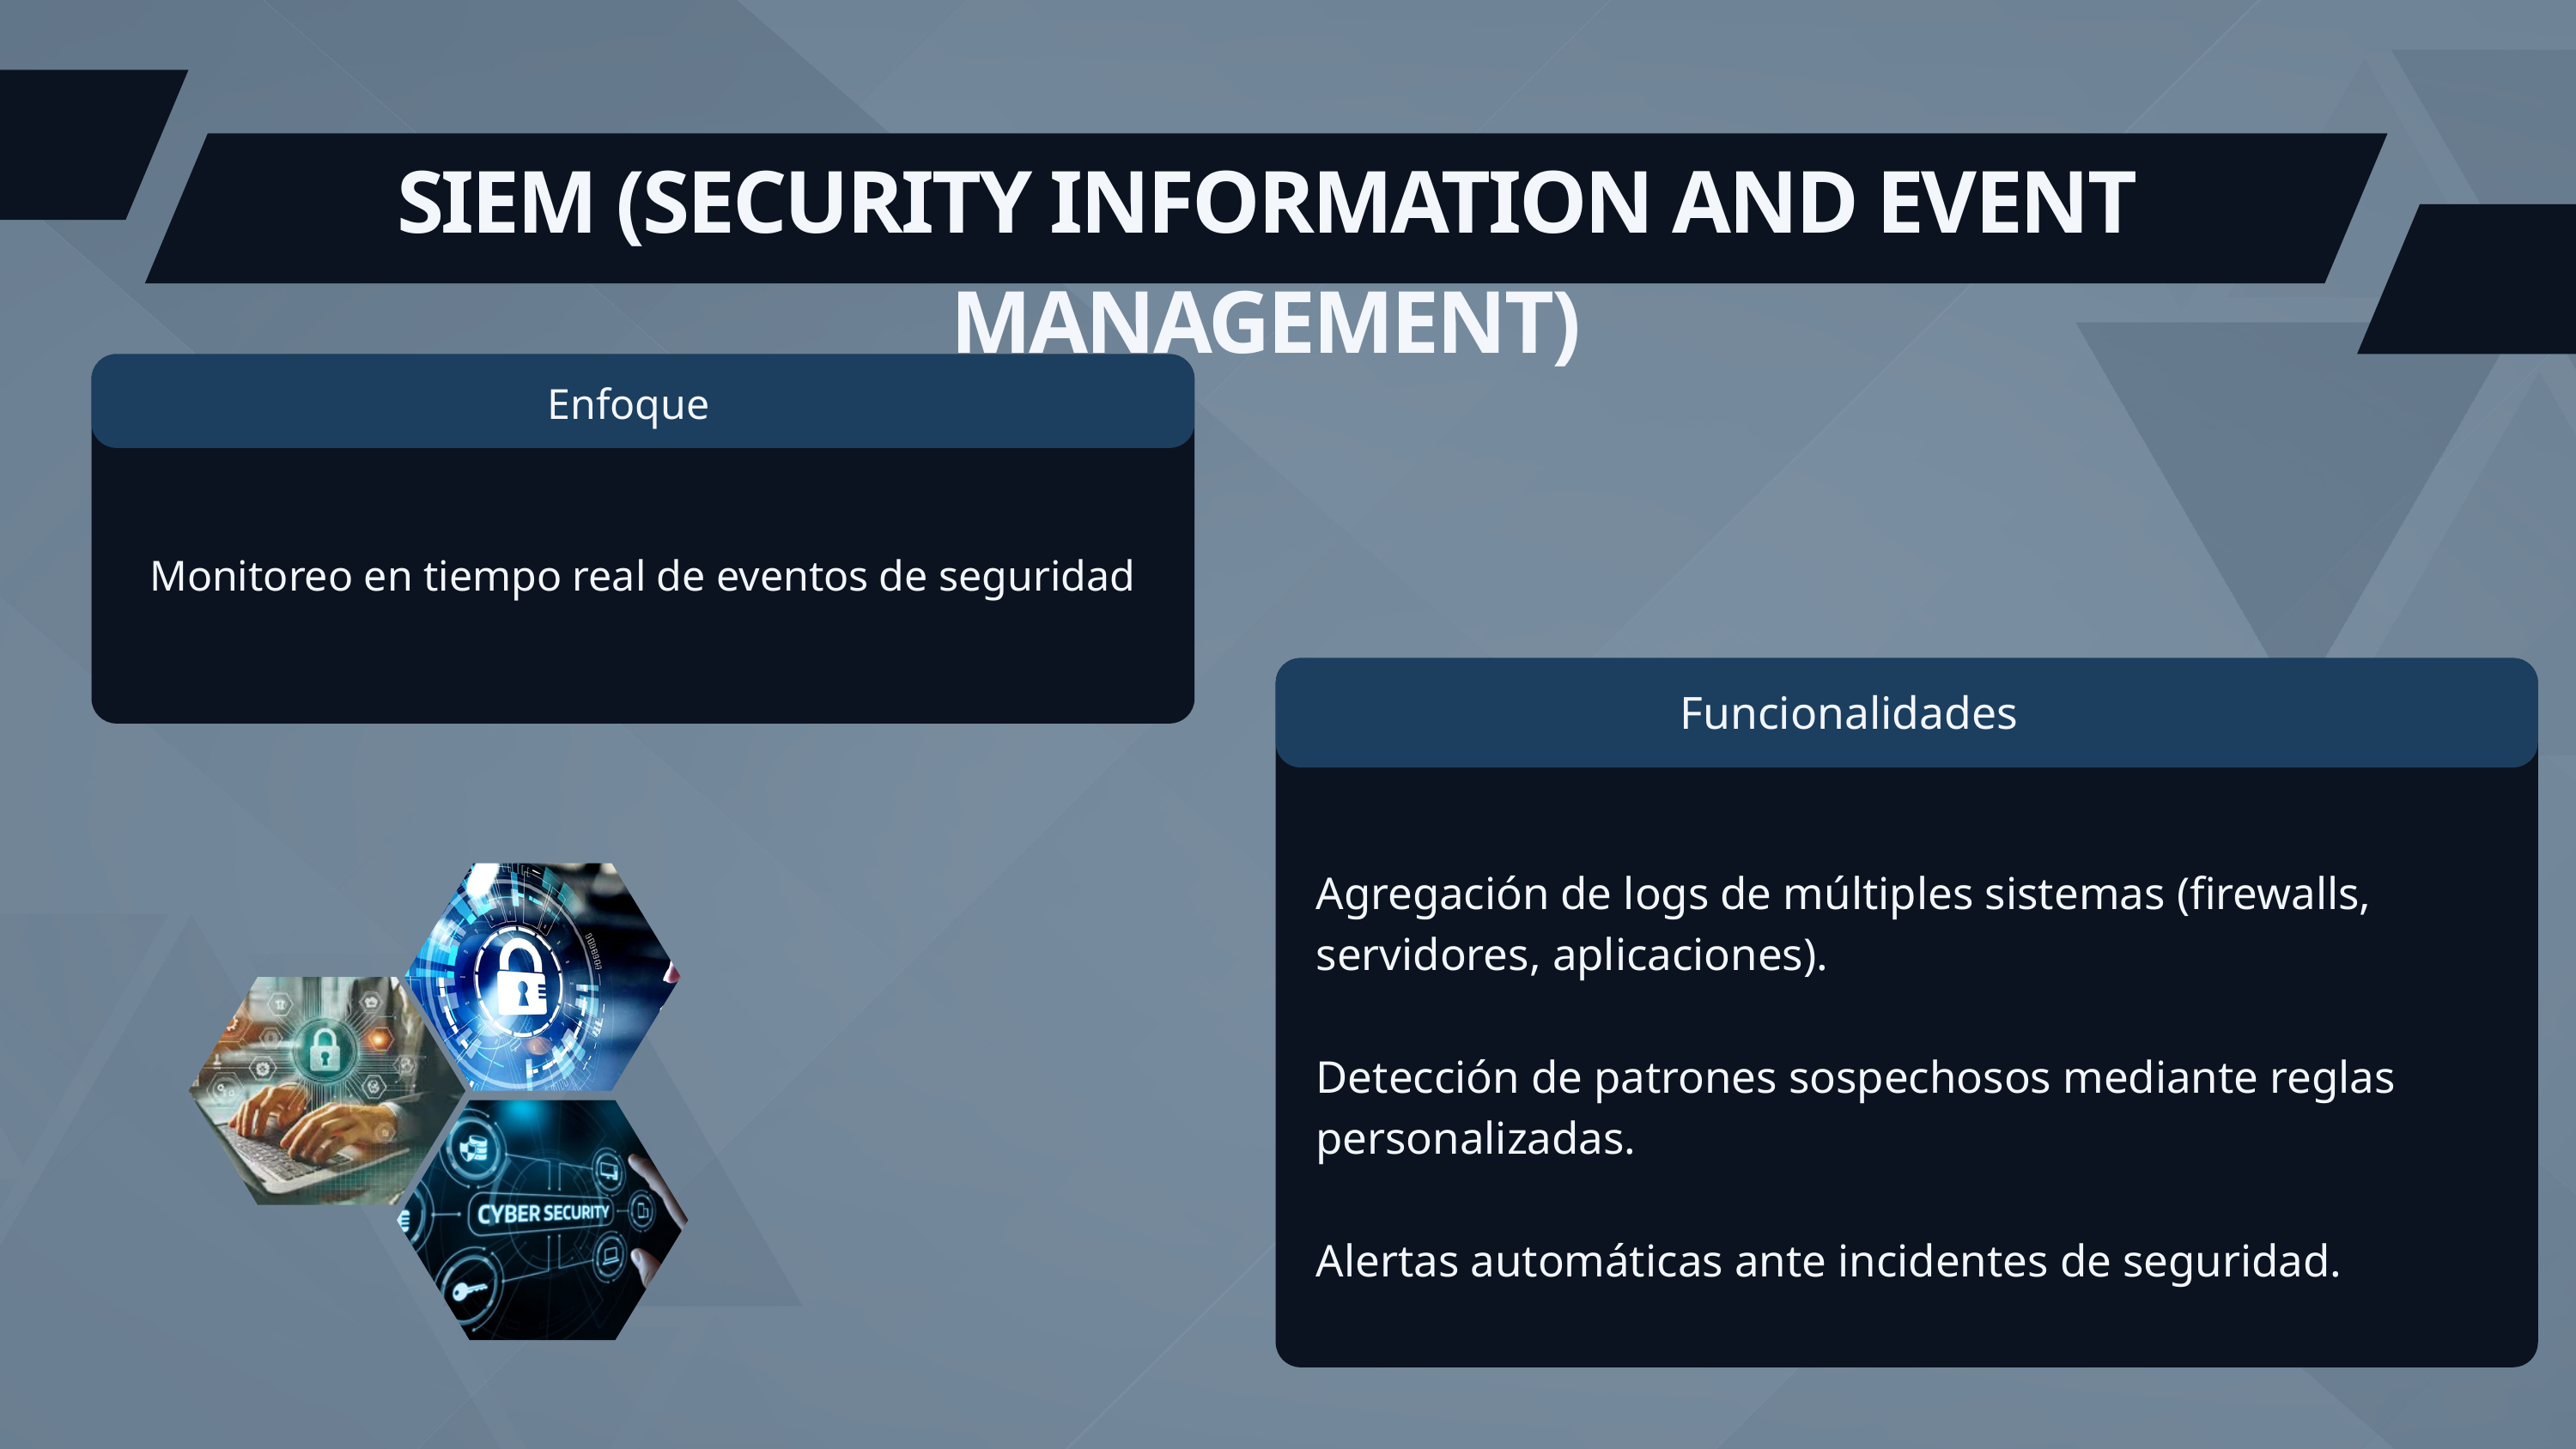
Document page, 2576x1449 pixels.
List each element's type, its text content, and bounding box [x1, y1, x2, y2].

text_box [0, 227, 2576, 1449]
text_box [0, 0, 2576, 203]
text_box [144, 133, 2388, 284]
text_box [0, 70, 189, 221]
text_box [1275, 658, 2538, 1368]
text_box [91, 354, 1195, 724]
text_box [2356, 203, 2576, 355]
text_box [188, 863, 689, 1341]
text_box SIEM (SECURITY INFORMATION AND EVENT MANAGEMENT) [167, 294, 2366, 371]
